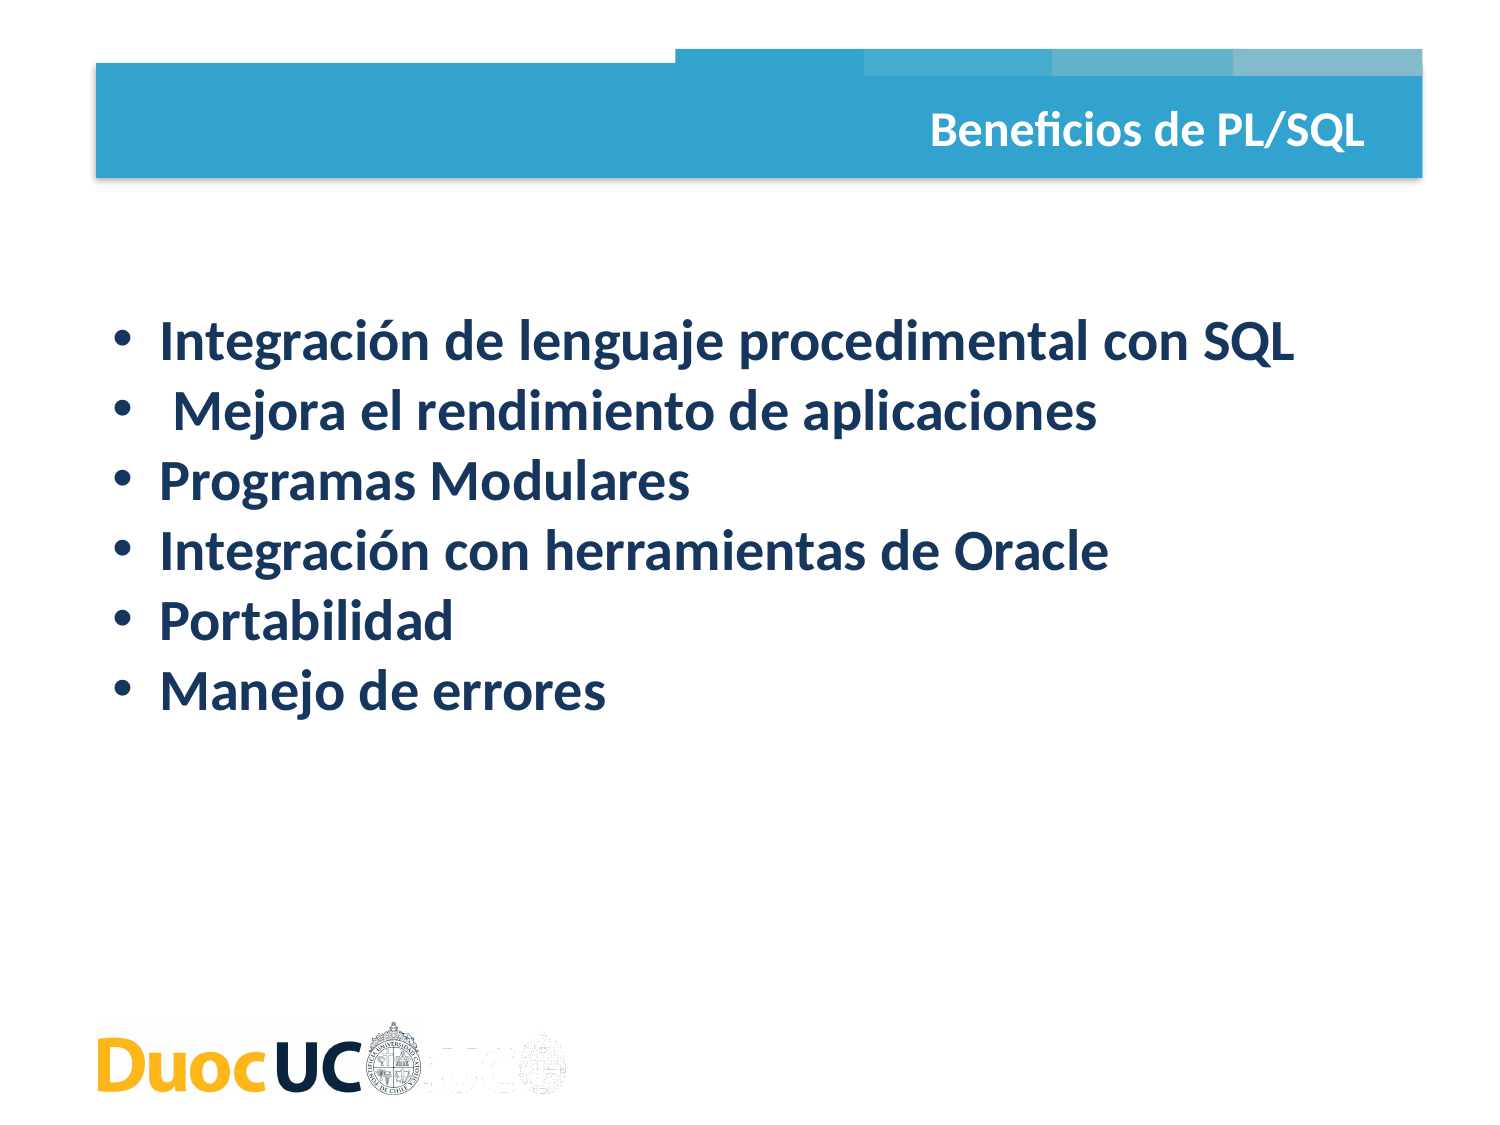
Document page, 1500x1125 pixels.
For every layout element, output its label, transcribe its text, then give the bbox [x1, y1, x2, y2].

picture [96, 1021, 566, 1095]
text_box Beneficios de PL/SQL [847, 88, 1381, 165]
text_box Integración de lenguaje procedimental con SQL Mejora el rendimiento de aplicaciones Programas Modulares Integración con herramientas de Oracle Portabilidad Manejo de errores [97, 294, 1424, 734]
